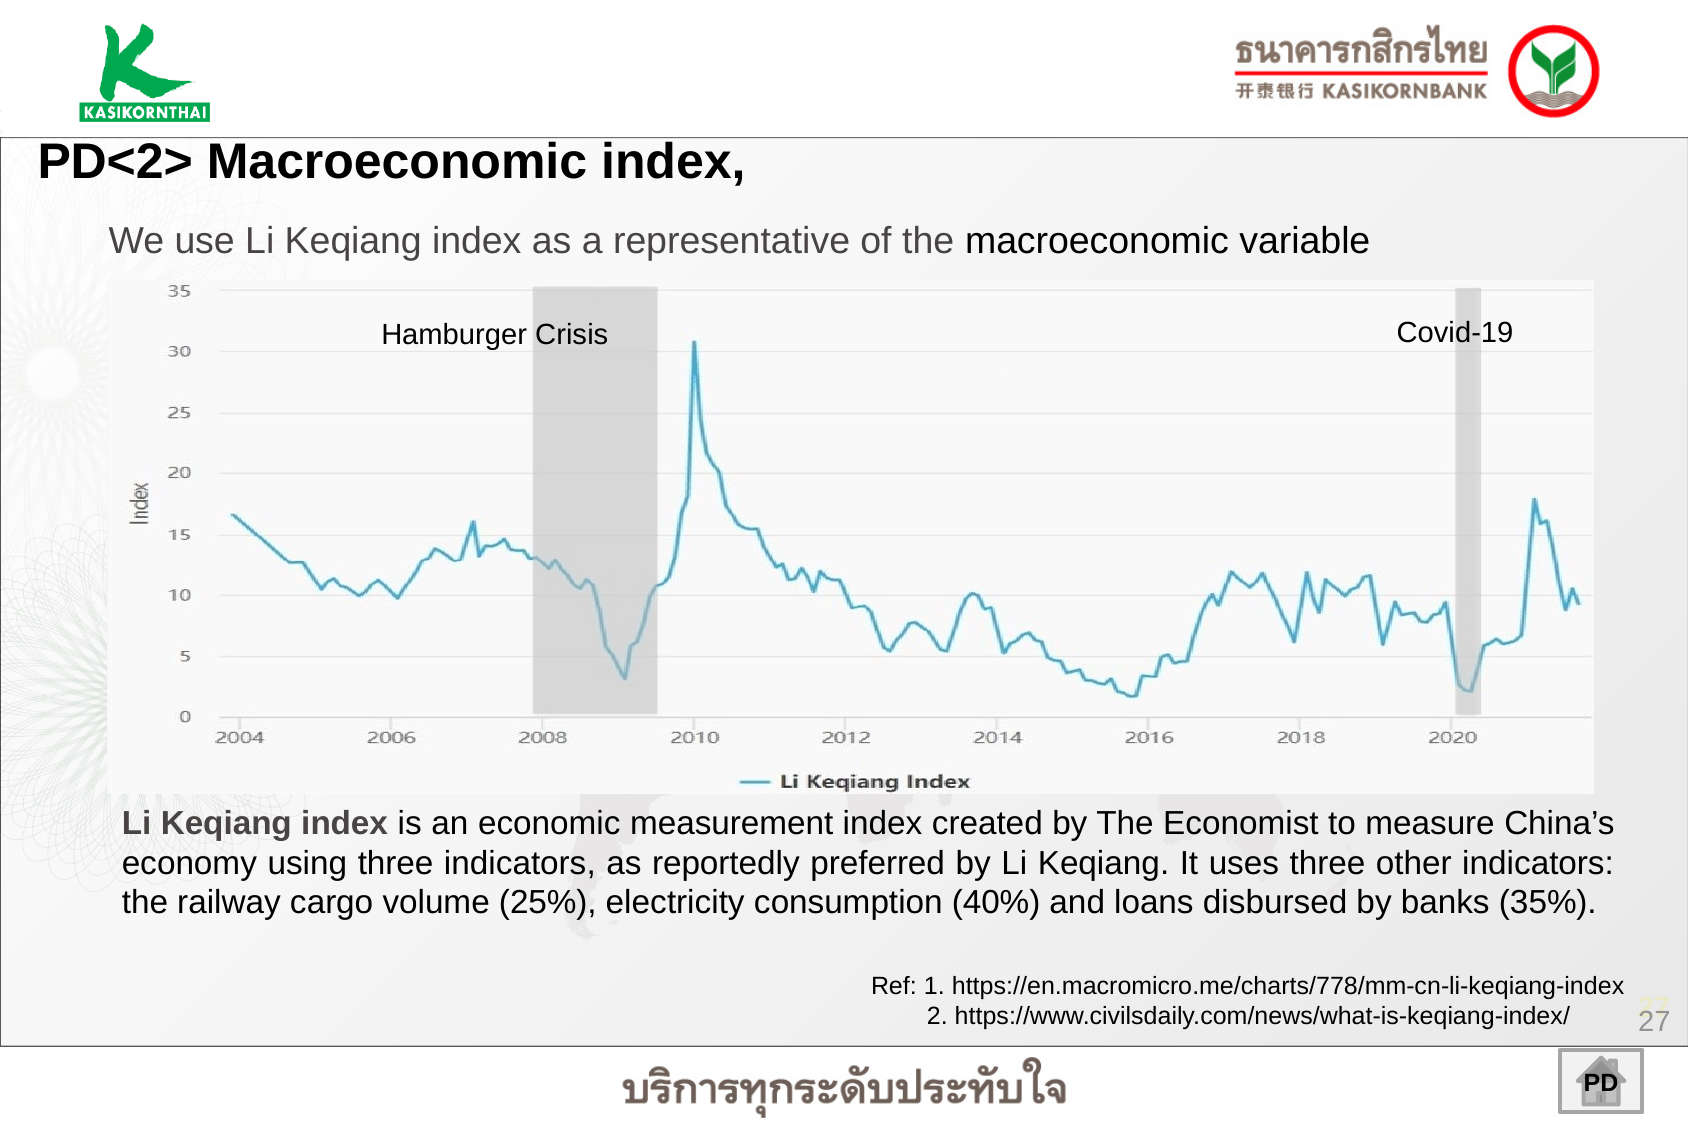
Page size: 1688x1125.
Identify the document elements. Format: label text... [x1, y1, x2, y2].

picture [0, 1049, 1688, 1125]
text_box PD [1558, 1048, 1644, 1114]
text_box Ref: 1. https://en.macromicro.me/charts/778/mm-cn-li-keqiang-index 2. https://www.civilsdaily.com/news/what-is-keqiang-index/ [856, 962, 1669, 1038]
picture [79, 23, 210, 122]
text_box We use Li Keqiang index as a representative of the macroeconomic variable [93, 208, 1444, 268]
picture [1233, 23, 1601, 120]
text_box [1586, 1083, 1616, 1102]
text_box Li Keqiang index is an economic measurement index created by The Economist to measure China’s economy using three indicators, as reportedly preferred by Li Keqiang. It uses three other indicators: the railway cargo volume (25%), electricity consumption (40%) and loans disbursed by banks (35%). [107, 793, 1632, 928]
picture [106, 280, 1594, 794]
